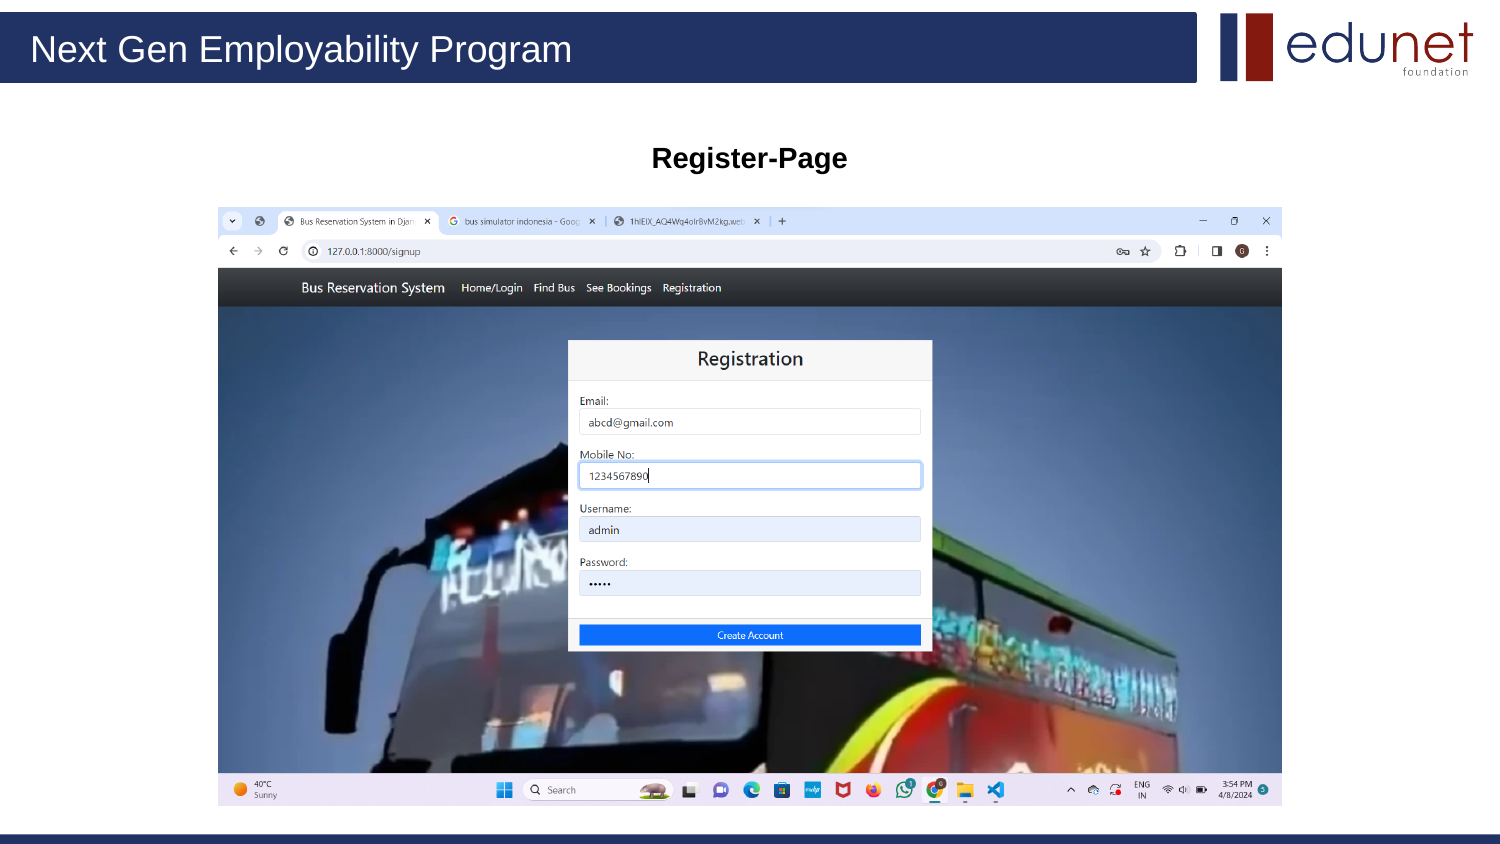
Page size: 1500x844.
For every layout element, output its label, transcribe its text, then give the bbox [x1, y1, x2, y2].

picture [218, 207, 1282, 807]
title Register-Page [103, 105, 1397, 208]
picture [1279, 14, 1482, 83]
